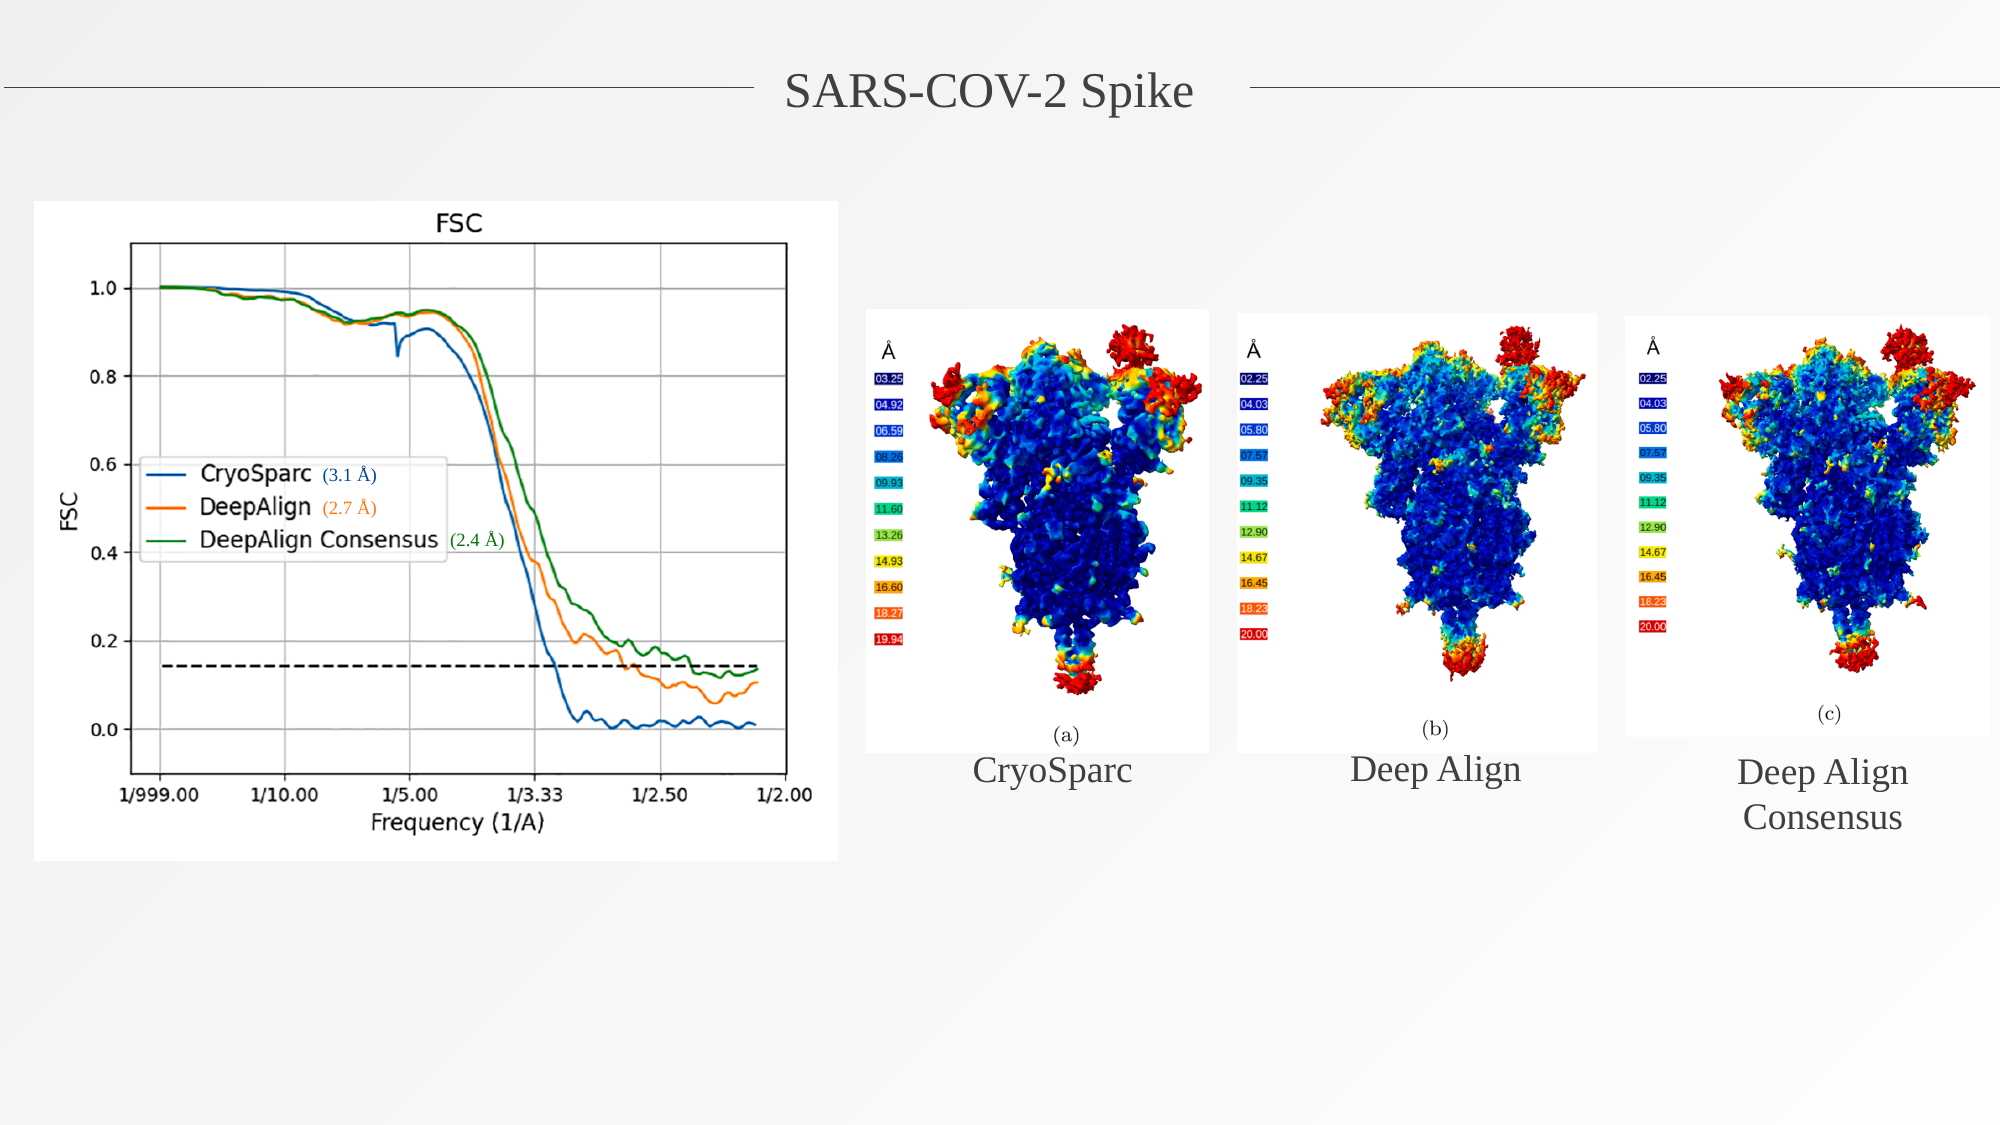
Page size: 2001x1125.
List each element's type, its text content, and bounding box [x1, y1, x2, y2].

picture [34, 201, 838, 861]
picture [1237, 313, 1597, 753]
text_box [3, 49, 2000, 126]
picture [866, 309, 1209, 753]
text_box Deep Align [1335, 753, 1556, 797]
picture [1624, 316, 1990, 737]
text_box Deep Align Consensus [1712, 739, 1934, 844]
text_box CryoSparc [957, 753, 1160, 798]
